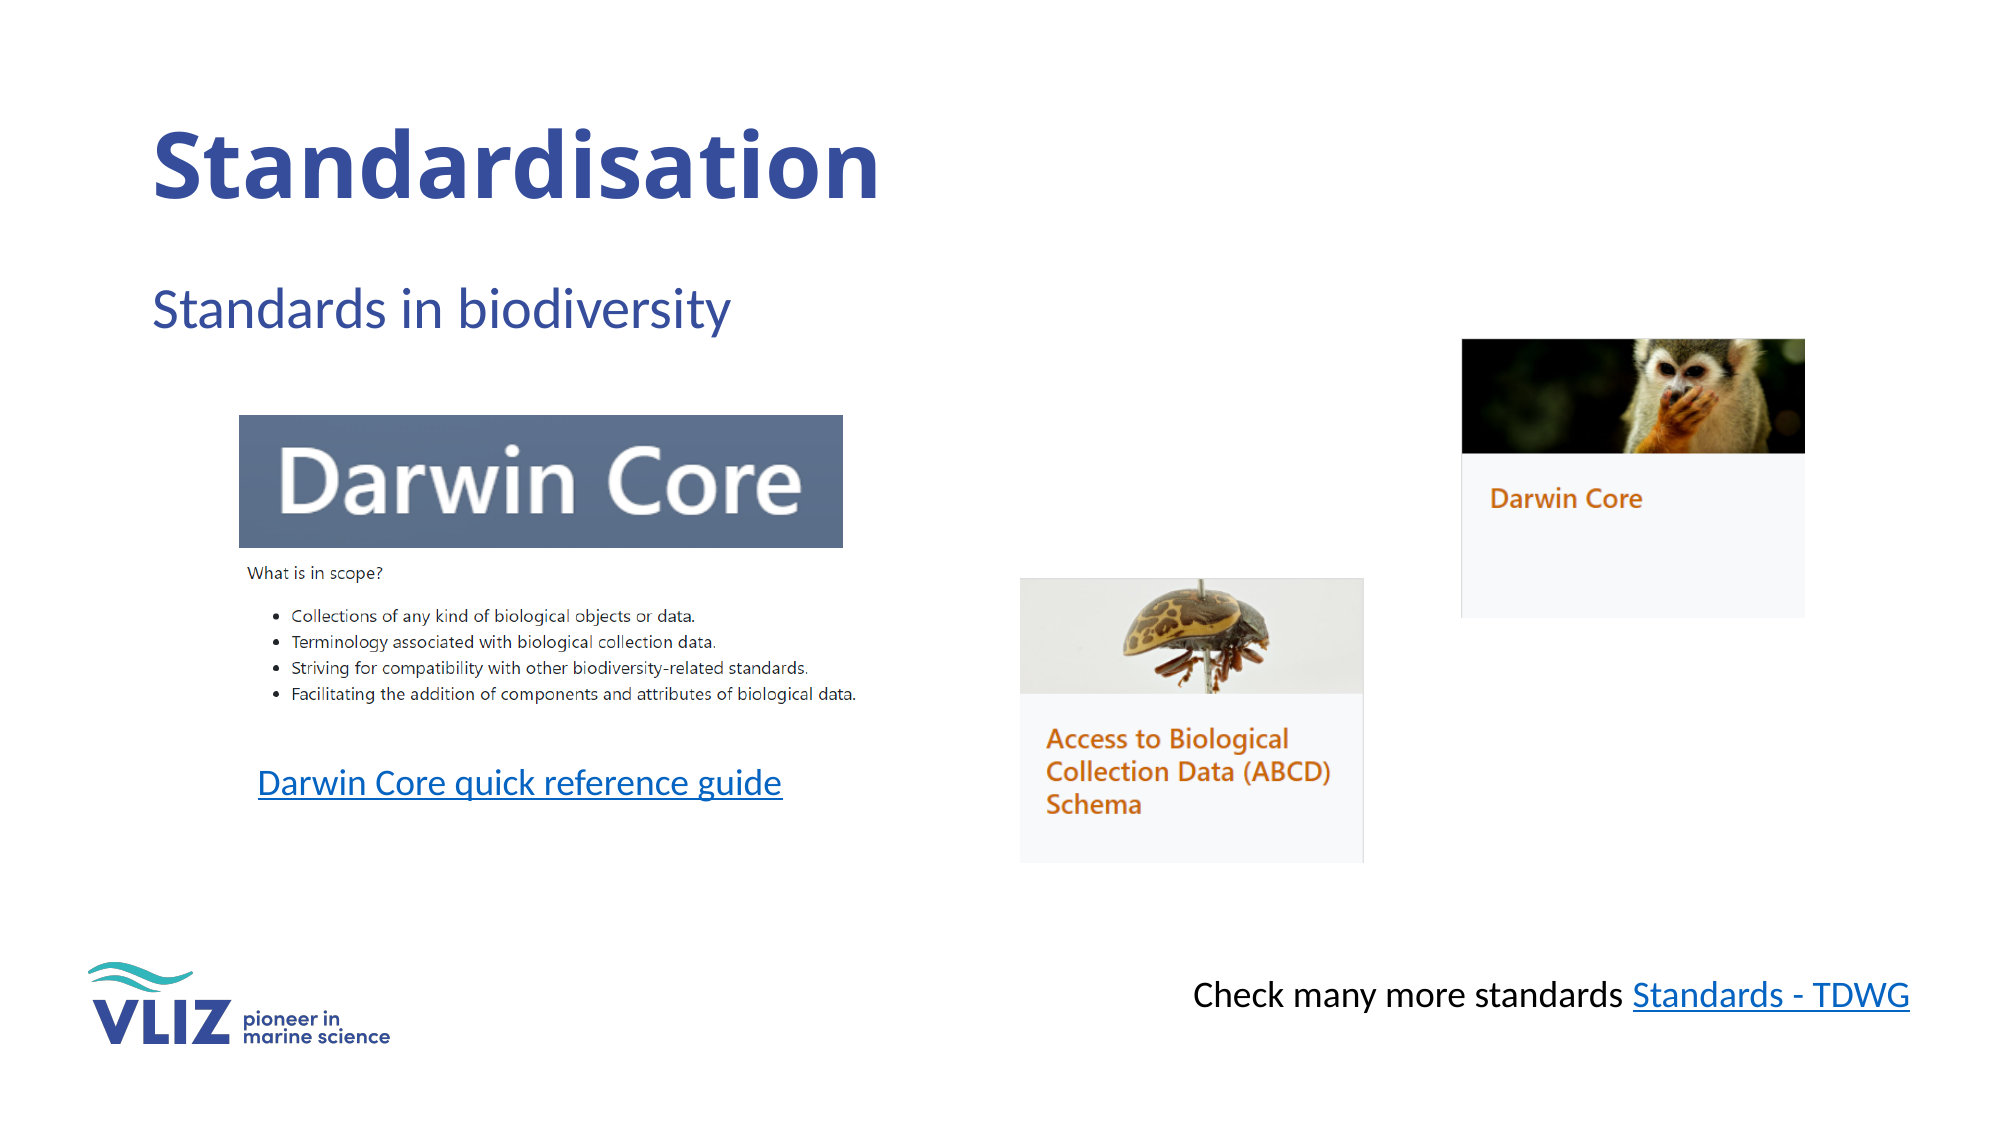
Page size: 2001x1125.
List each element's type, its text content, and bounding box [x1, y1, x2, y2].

text_box Check many more standards Standards - TDWG [1178, 962, 1926, 1023]
text_box Darwin Core quick reference guide [242, 750, 798, 811]
picture [239, 556, 868, 721]
picture [1460, 337, 1805, 618]
title Standardisation [137, 59, 1863, 270]
list Standards in biodiversity [137, 270, 1863, 407]
picture [88, 962, 391, 1044]
picture [239, 415, 843, 549]
picture [1020, 577, 1365, 863]
